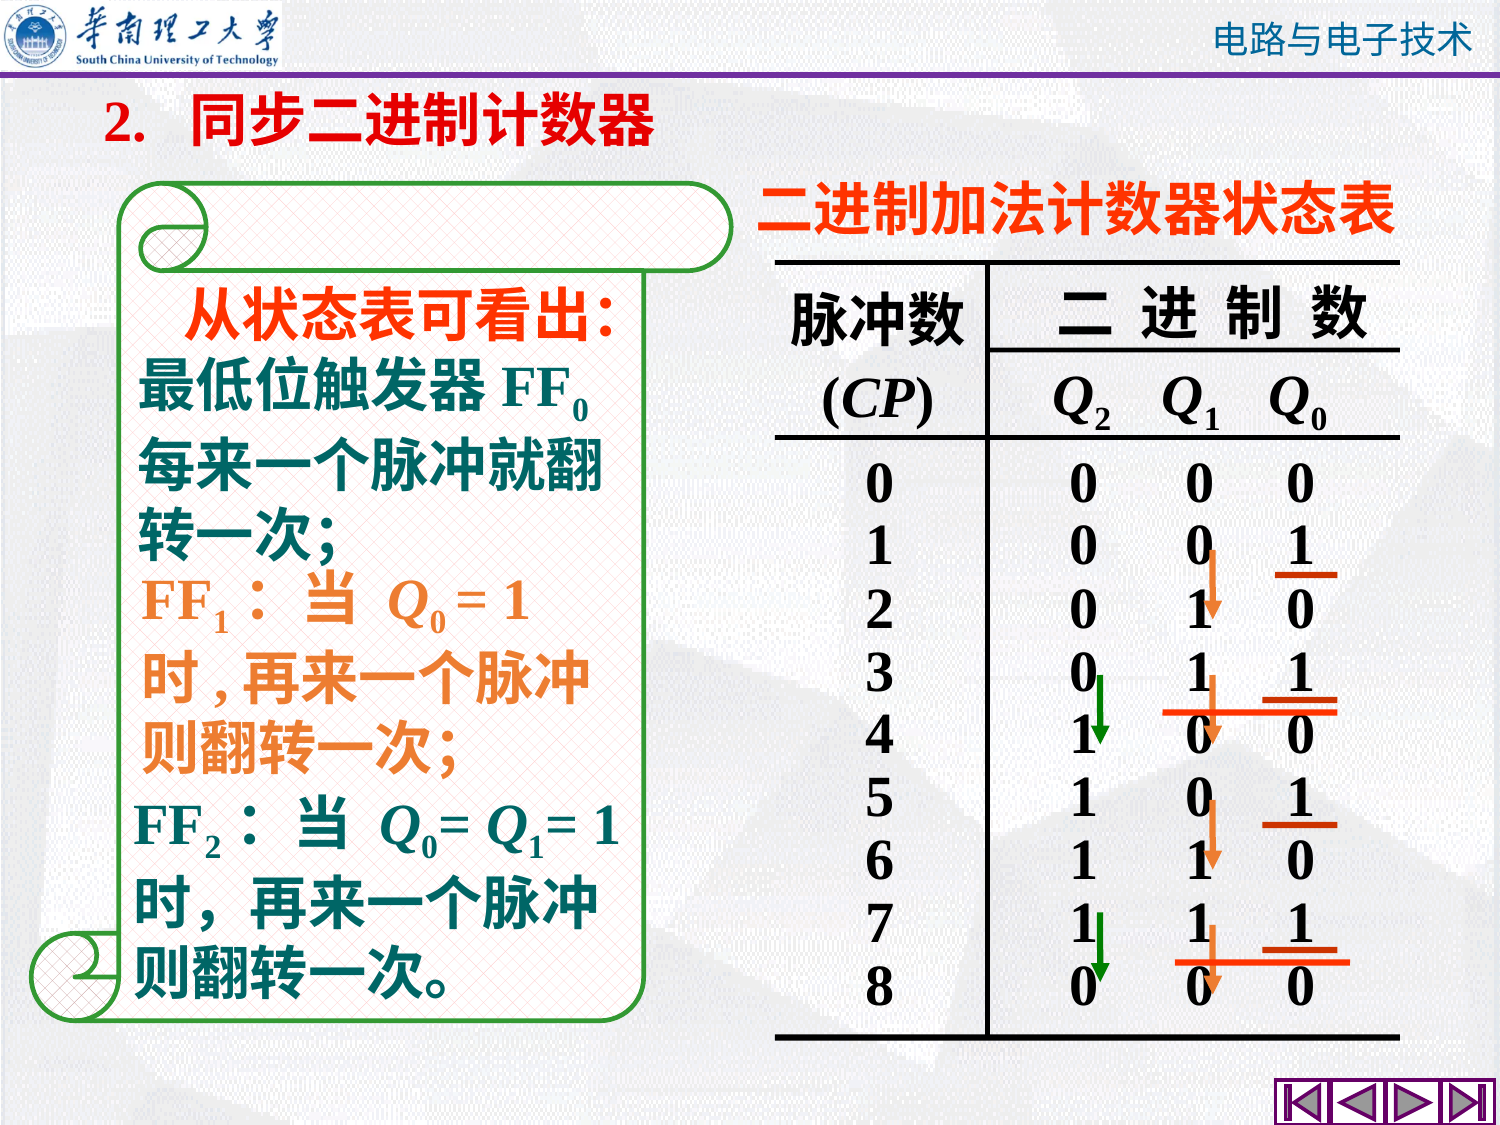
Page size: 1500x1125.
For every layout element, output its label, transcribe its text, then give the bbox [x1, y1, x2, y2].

text_box 脉冲数 (CP) [775, 276, 981, 437]
text_box 2. 同步二进制计数器 [88, 75, 798, 161]
text_box 0 0 0 0 1 0 0 1 2 0 1 0 3 0 1 1 4 1 0 0 5 1 0 1 6 1 1 0 7 1 1 1 8 0 0 0 [850, 444, 1346, 1026]
text_box 二 进 制 数 Q2 Q1 Q0 [987, 268, 1500, 445]
text_box 二进制加法计数器状态表 [740, 164, 1412, 250]
picture [1, 78, 1500, 1125]
picture [1, 0, 1500, 72]
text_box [31, 183, 732, 1021]
